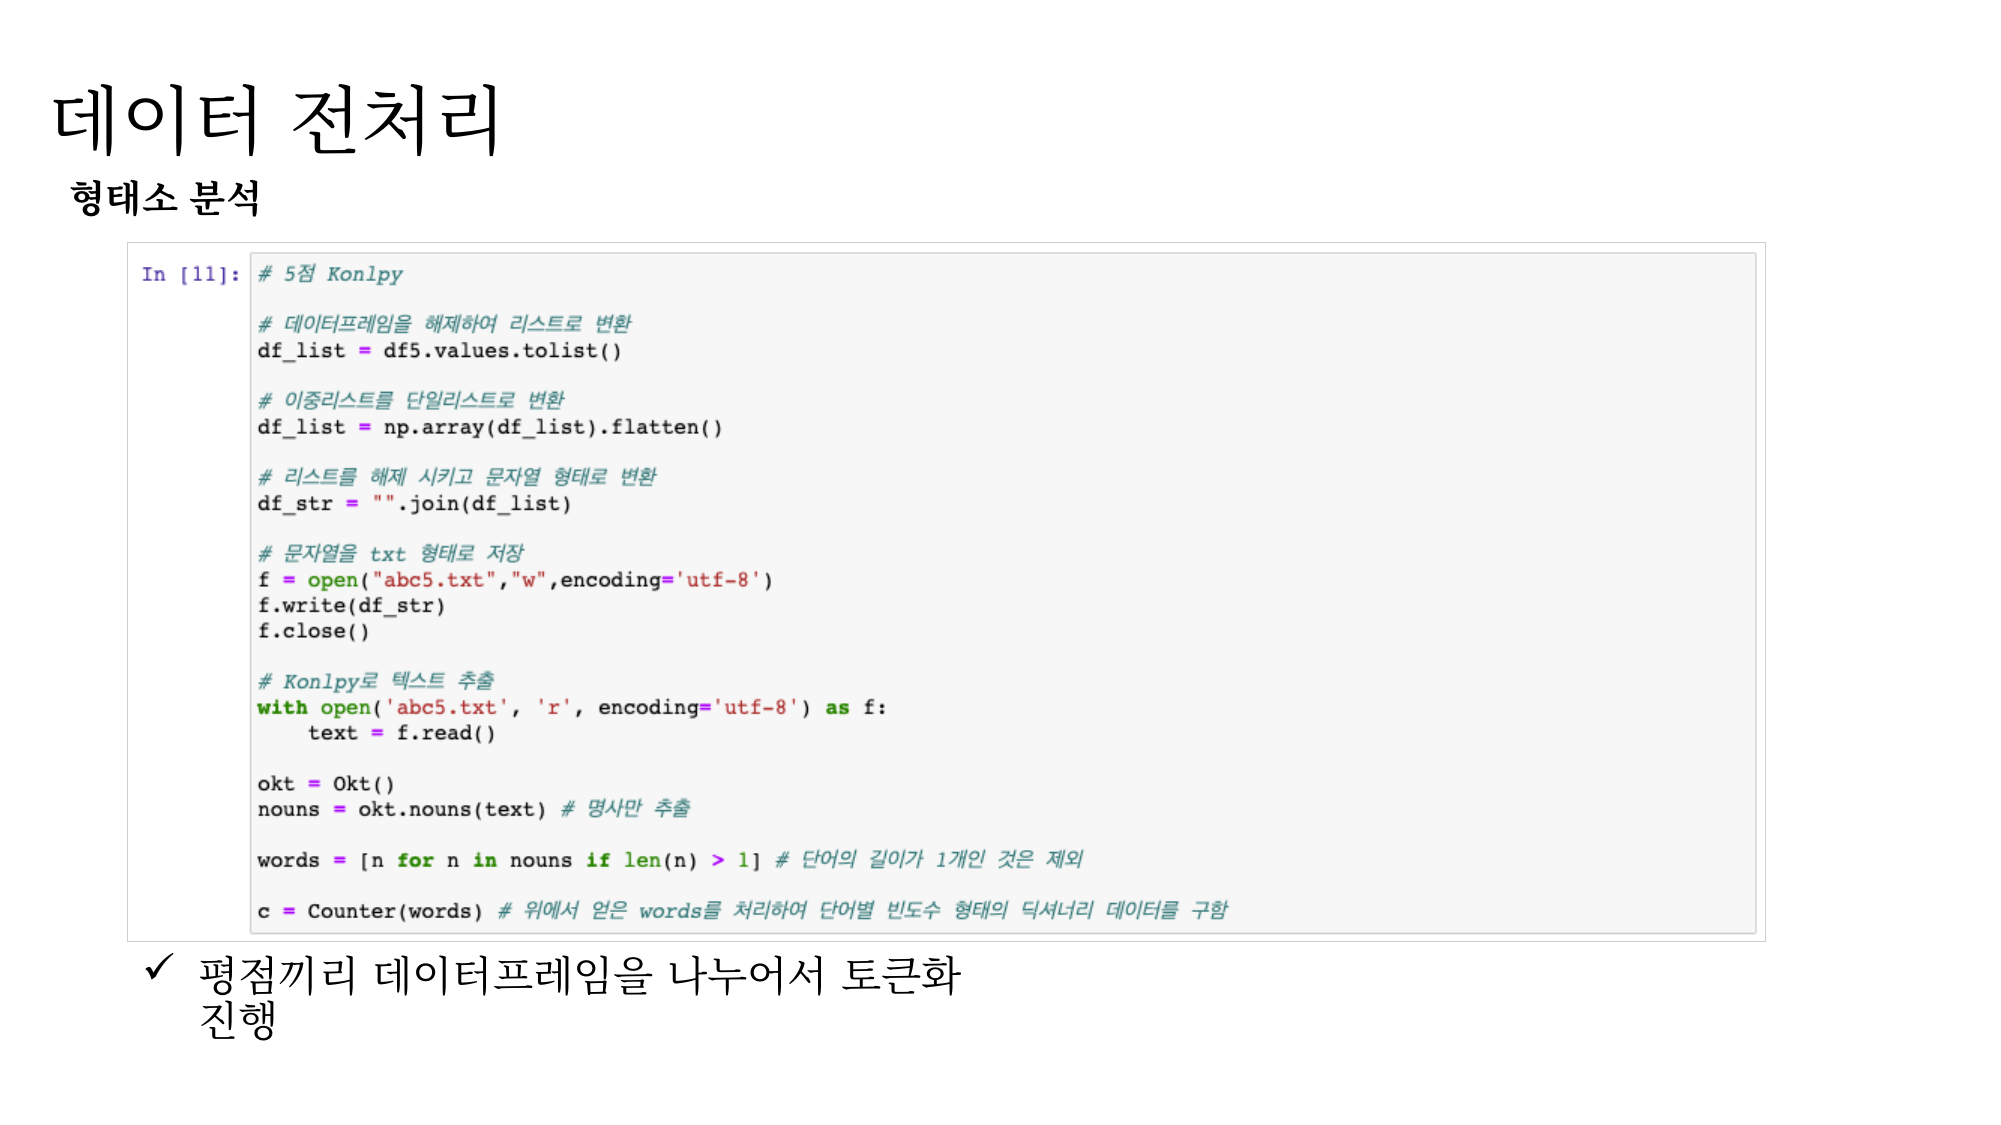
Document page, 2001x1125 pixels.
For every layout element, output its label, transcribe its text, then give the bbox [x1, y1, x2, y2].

text_box 평점끼리 데이터프레임을 나누어서 토큰화 진행 [127, 962, 1067, 1039]
text_box 형태소 분석 [33, 156, 605, 244]
picture [127, 242, 1766, 942]
text_box 데이터 전처리 [33, 35, 538, 156]
